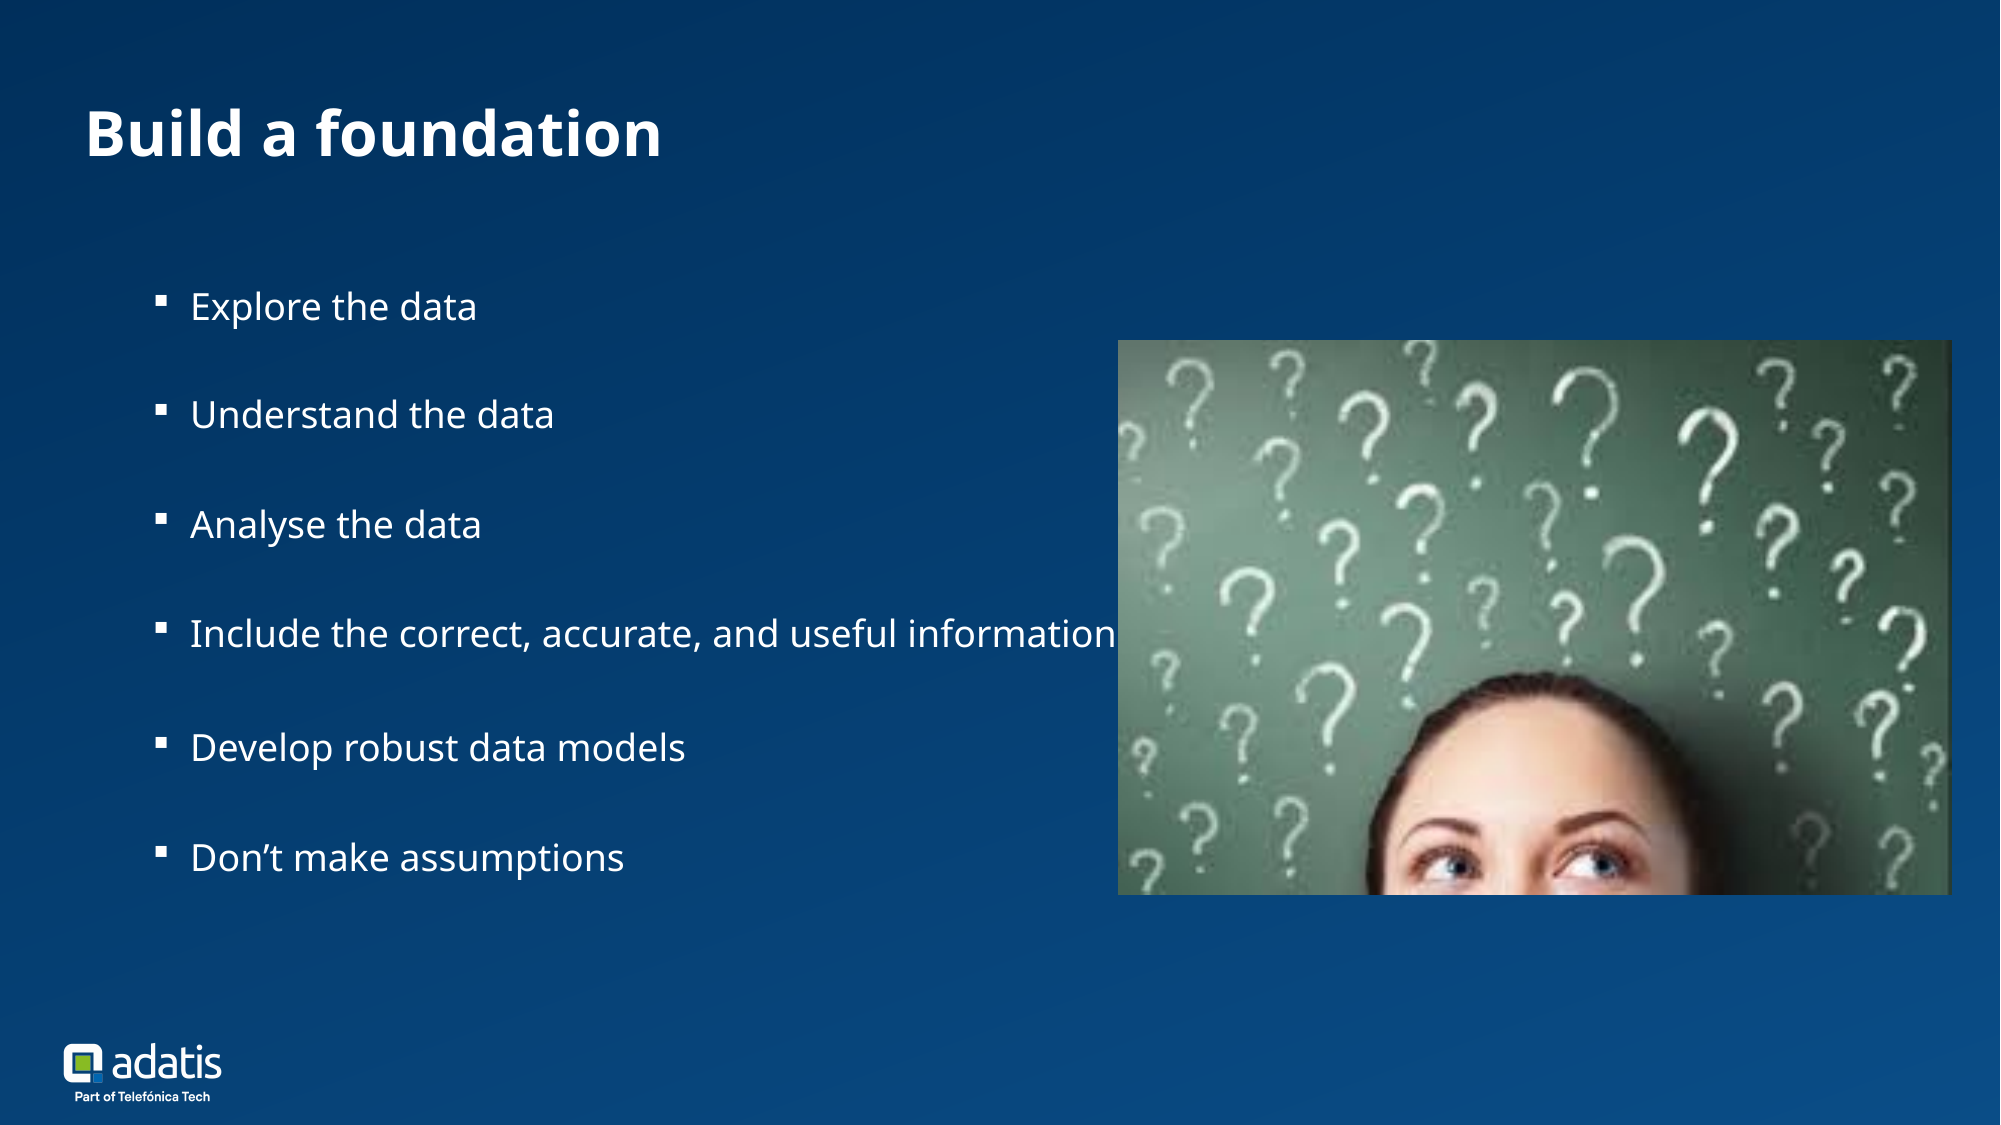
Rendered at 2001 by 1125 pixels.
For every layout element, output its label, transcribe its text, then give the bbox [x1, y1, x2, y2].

list Include the correct, accurate, and useful information [137, 607, 1118, 668]
title Build a foundation [70, 55, 1930, 217]
list Analyse the data [137, 498, 1118, 559]
list Explore the data [137, 280, 1930, 341]
list Develop robust data models [137, 722, 1118, 782]
list Understand the data [137, 389, 1118, 450]
picture [39, 1019, 246, 1125]
list Don’t make assumptions [137, 831, 1118, 892]
picture [1118, 340, 1952, 895]
